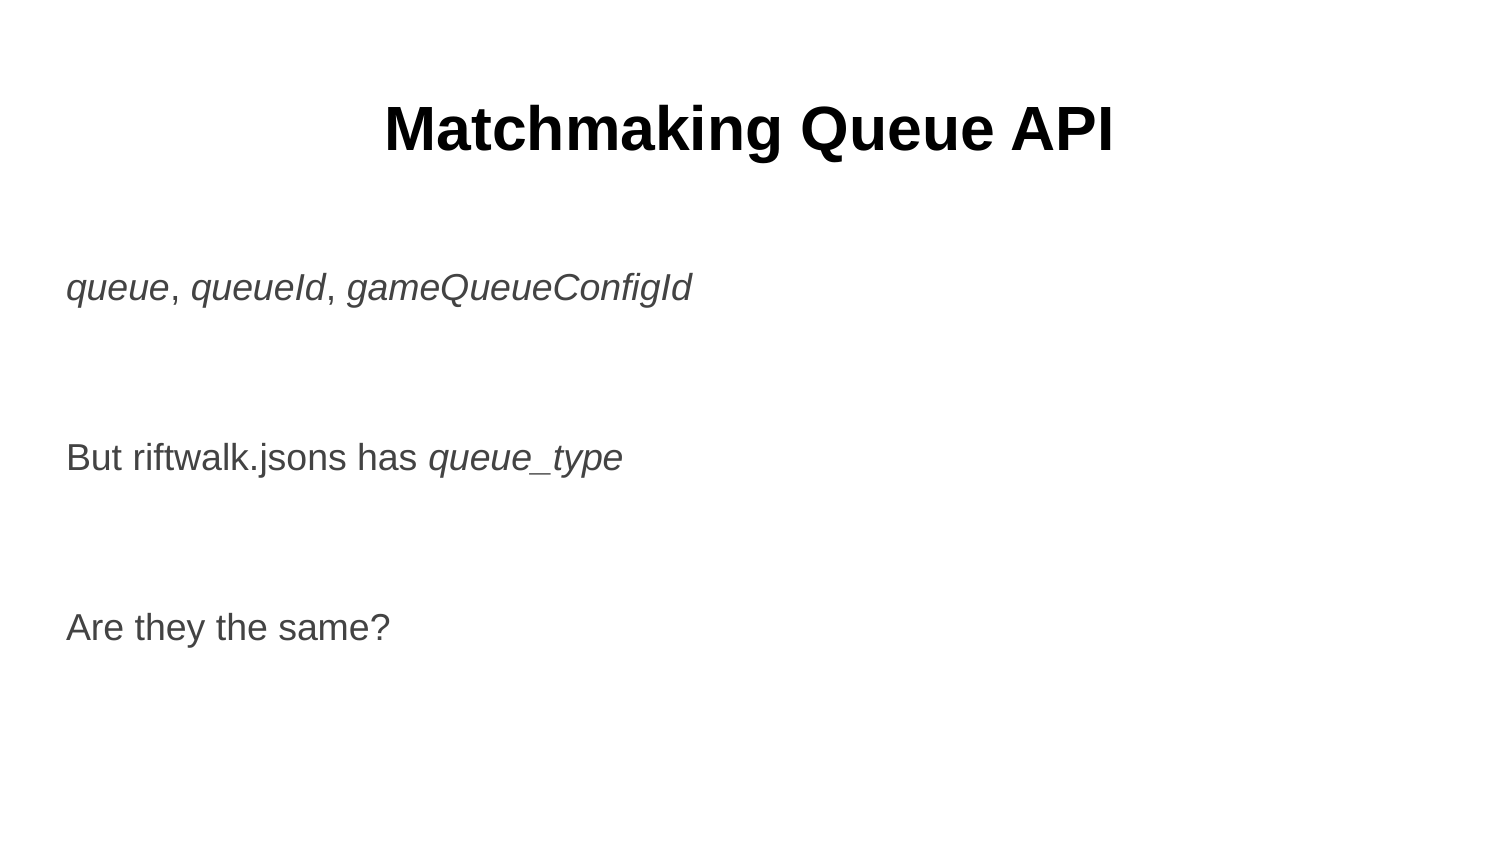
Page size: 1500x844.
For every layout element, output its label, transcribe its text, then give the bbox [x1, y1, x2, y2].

list queue, queueId, gameQueueConfigId But riftwalk.jsons has queue_type Are they the same? [51, 189, 750, 750]
title Matchmaking Queue API [51, 72, 1449, 167]
